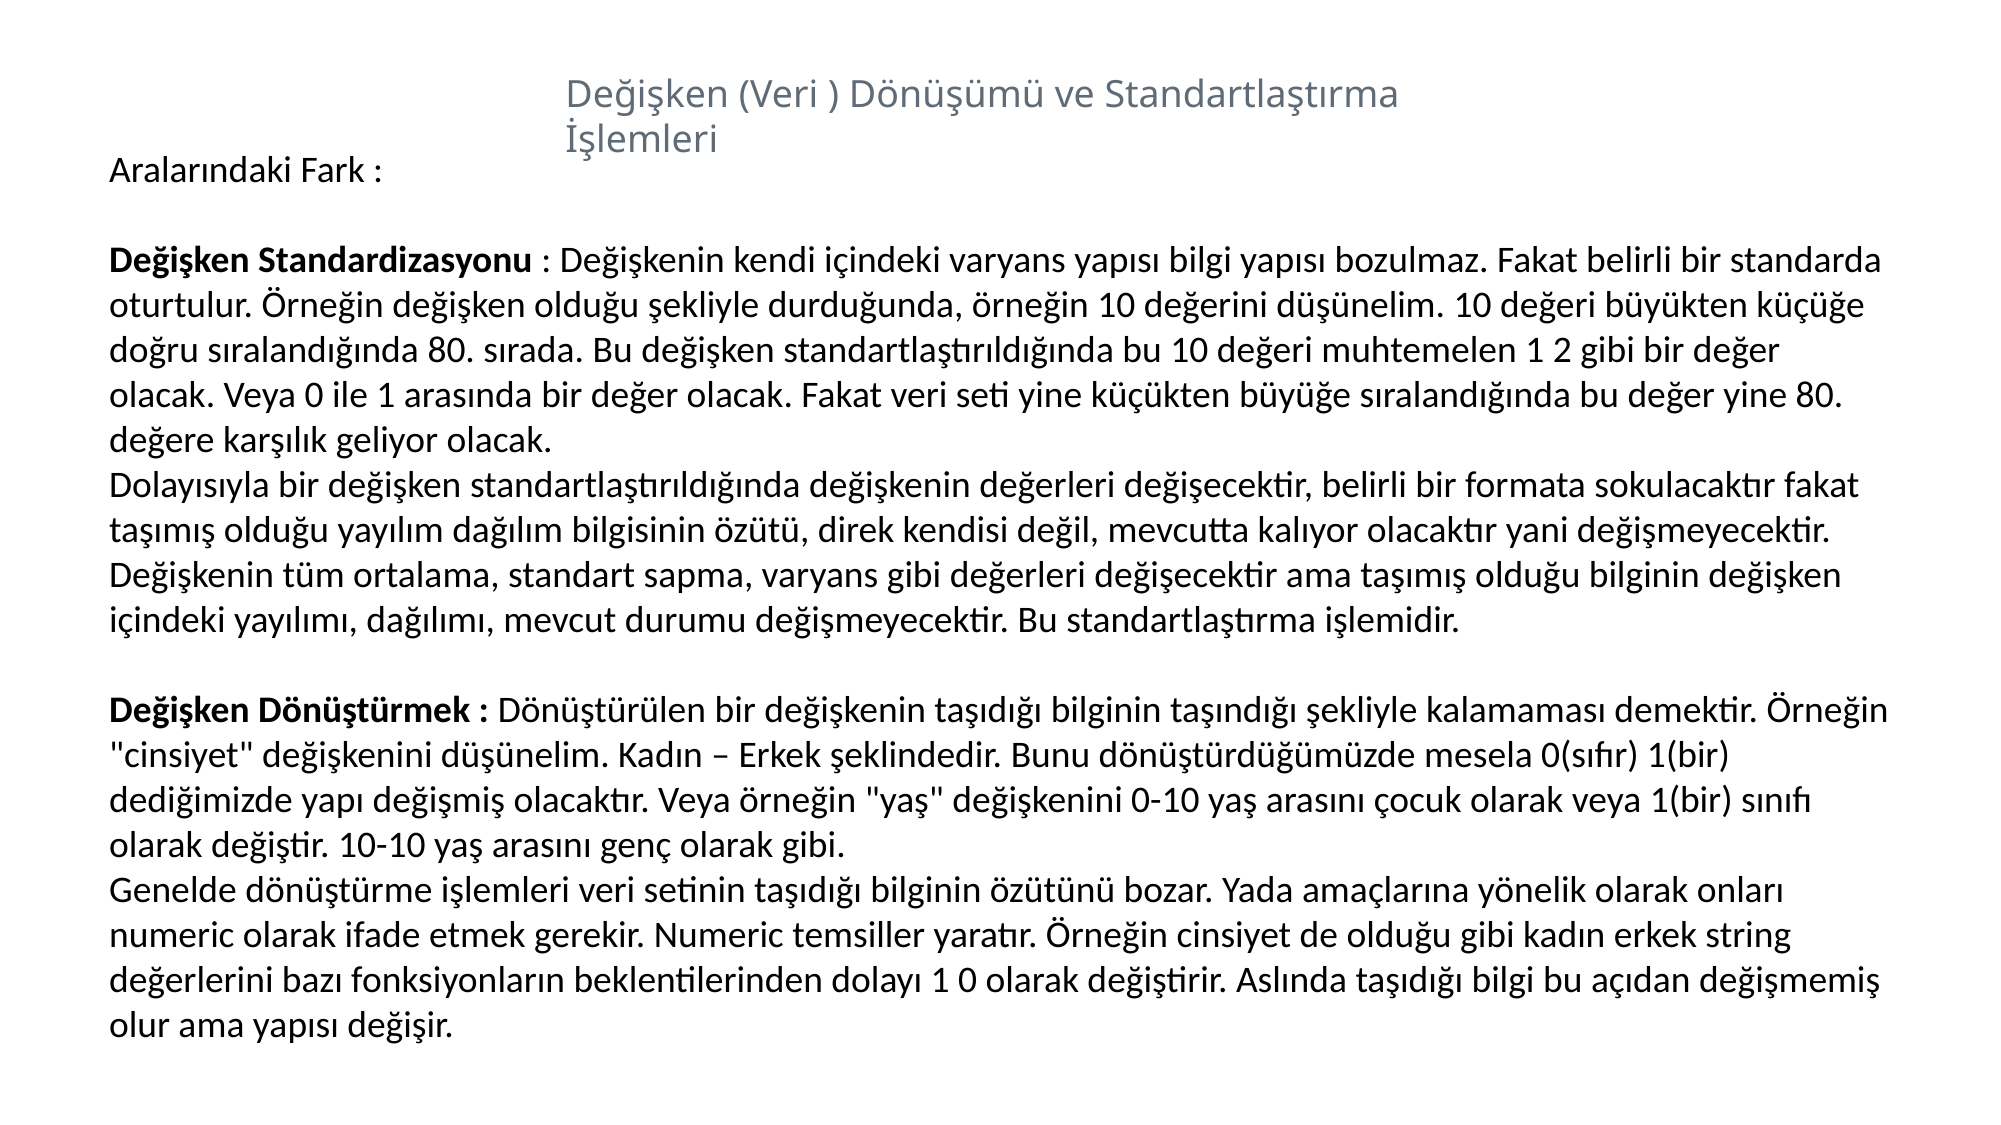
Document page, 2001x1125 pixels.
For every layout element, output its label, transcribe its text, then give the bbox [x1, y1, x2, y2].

text_box Değişken (Veri ) Dönüşümü ve Standartlaştırma İşlemleri [550, 63, 1450, 137]
text_box Aralarındaki Fark : Değişken Standardizasyonu : Değişkenin kendi içindeki varyans yapısı bilgi yapısı bozulmaz. Fakat belirli bir standarda oturtulur. Örneğin değişken olduğu şekliyle durduğunda, örneğin 10 değerini düşünelim. 10 değeri büyükten küçüğe doğru sıralandığında 80. sırada. Bu değişken standartlaştırıldığında bu 10 değeri muhtemelen 1 2 gibi bir değer olacak. Veya 0 ile 1 arasında bir değer olacak. Fakat veri seti yine küçükten büyüğe sıralandığında bu değer yine 80. değere karşılık geliyor olacak. Dolayısıyla bir değişken standartlaştırıldığında değişkenin değerleri değişecektir, belirli bir formata sokulacaktır fakat taşımış olduğu yayılım dağılım bilgisinin özütü, direk kendisi değil, mevcutta kalıyor olacaktır yani değişmeyecektir. Değişkenin tüm ortalama, standart sapma, varyans gibi değerleri değişecektir ama taşımış olduğu bilginin değişken içindeki yayılımı, dağılımı, mevcut durumu değişmeyecektir. Bu standartlaştırma işlemidir. Değişken Dönüştürmek : Dönüştürülen bir değişkenin taşıdığı bilginin taşındığı şekliyle kalamaması demektir. Örneğin "cinsiyet" değişkenini düşünelim. Kadın – Erkek şeklindedir. Bunu dönüştürdüğümüzde mesela 0(sıfır) 1(bir) dediğimizde yapı değişmiş olacaktır. Veya örneğin "yaş" değişkenini 0-10 yaş arasını çocuk olarak veya 1(bir) sınıfı olarak değiştir. 10-10 yaş arasını genç olarak gibi. Genelde dönüştürme işlemleri veri setinin taşıdığı bilginin özütünü bozar. Yada amaçlarına yönelik olarak onları numeric olarak ifade etmek gerekir. Numeric temsiller yaratır. Örneğin cinsiyet de olduğu gibi kadın erkek string değerlerini bazı fonksiyonların beklentilerinden dolayı 1 0 olarak değiştirir. Aslında taşıdığı bilgi bu açıdan değişmemiş olur ama yapısı değişir. [94, 137, 1906, 1053]
